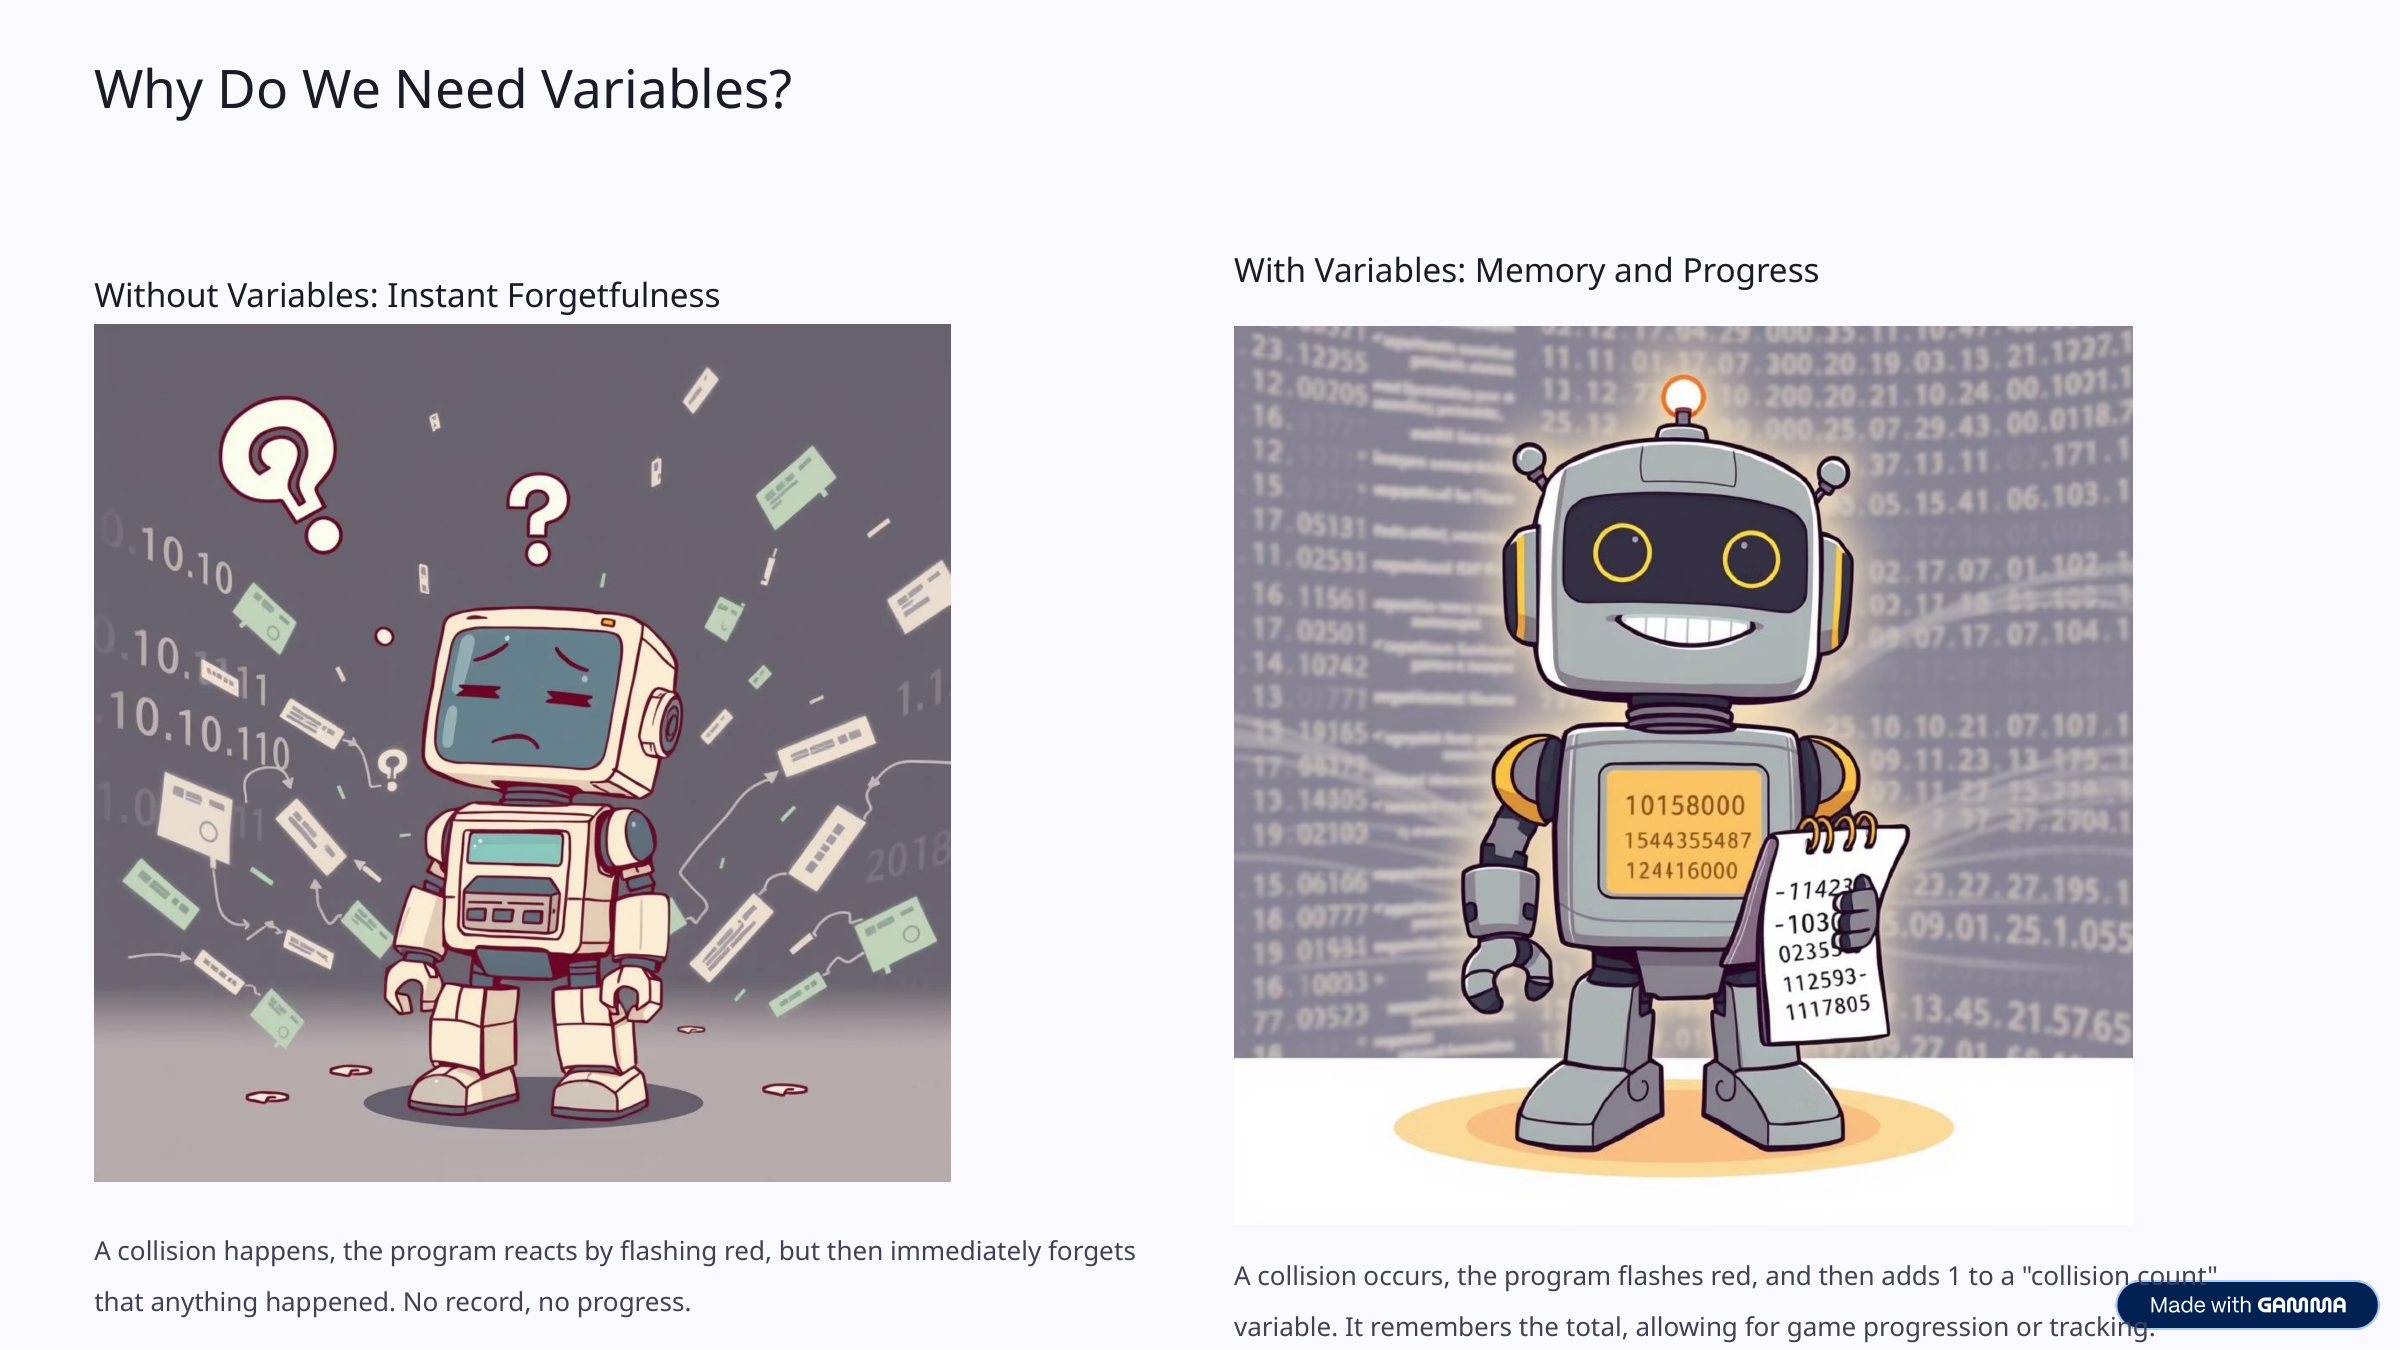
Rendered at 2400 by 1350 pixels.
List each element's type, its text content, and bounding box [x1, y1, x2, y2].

text_box With Variables: Memory and Progress [1234, 239, 1861, 282]
text_box A collision happens, the program reacts by flashing red, but then immediately forgets that anything happened. No record, no progress. [94, 1214, 1167, 1301]
text_box Without Variables: Instant Forgetfulness [94, 264, 765, 307]
text_box A collision occurs, the program flashes red, and then adds 1 to a "collision count" variable. It remembers the total, allowing for game progression or tracking. [1234, 1239, 2307, 1326]
picture [94, 324, 951, 1182]
picture [2106, 1271, 2389, 1339]
picture [1233, 325, 2133, 1225]
text_box Why Do We Need Variables? [94, 38, 847, 107]
